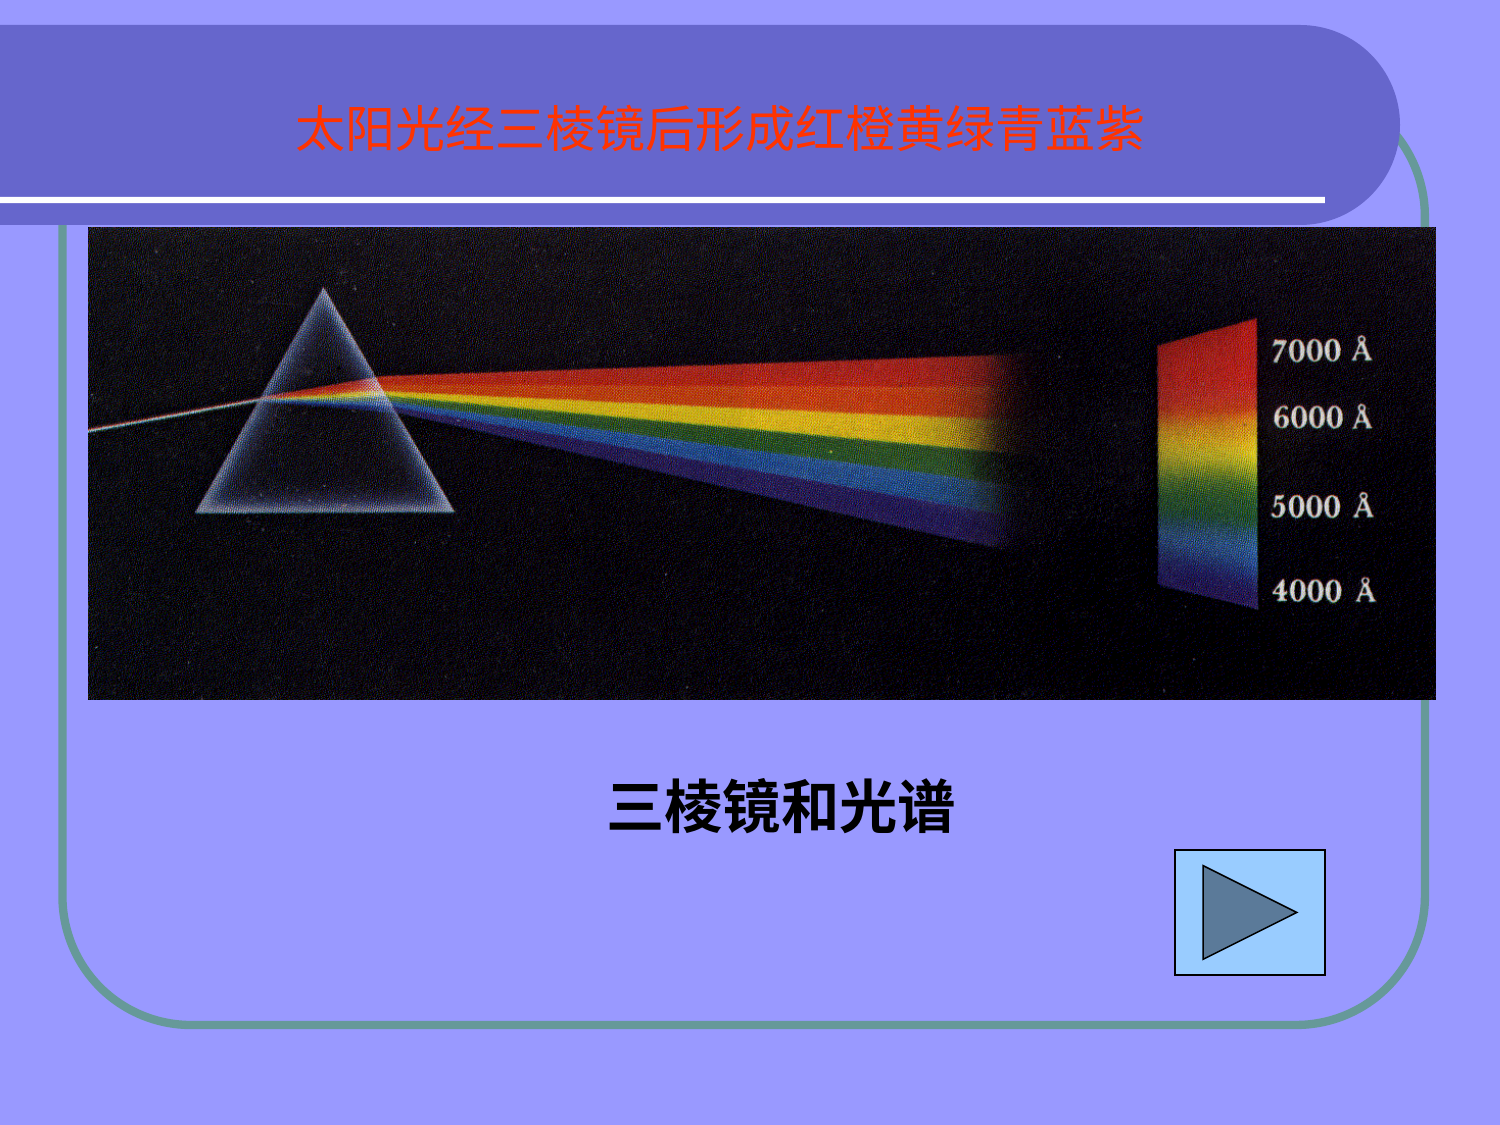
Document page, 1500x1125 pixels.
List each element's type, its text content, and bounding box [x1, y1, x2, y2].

text_box 太阳光经三棱镜后形成红橙黄绿青蓝紫 [194, 90, 1246, 165]
text_box [224, 725, 1350, 786]
text_box 三棱镜和光谱 [437, 786, 1125, 848]
text_box [1174, 849, 1325, 976]
picture [88, 227, 1436, 700]
